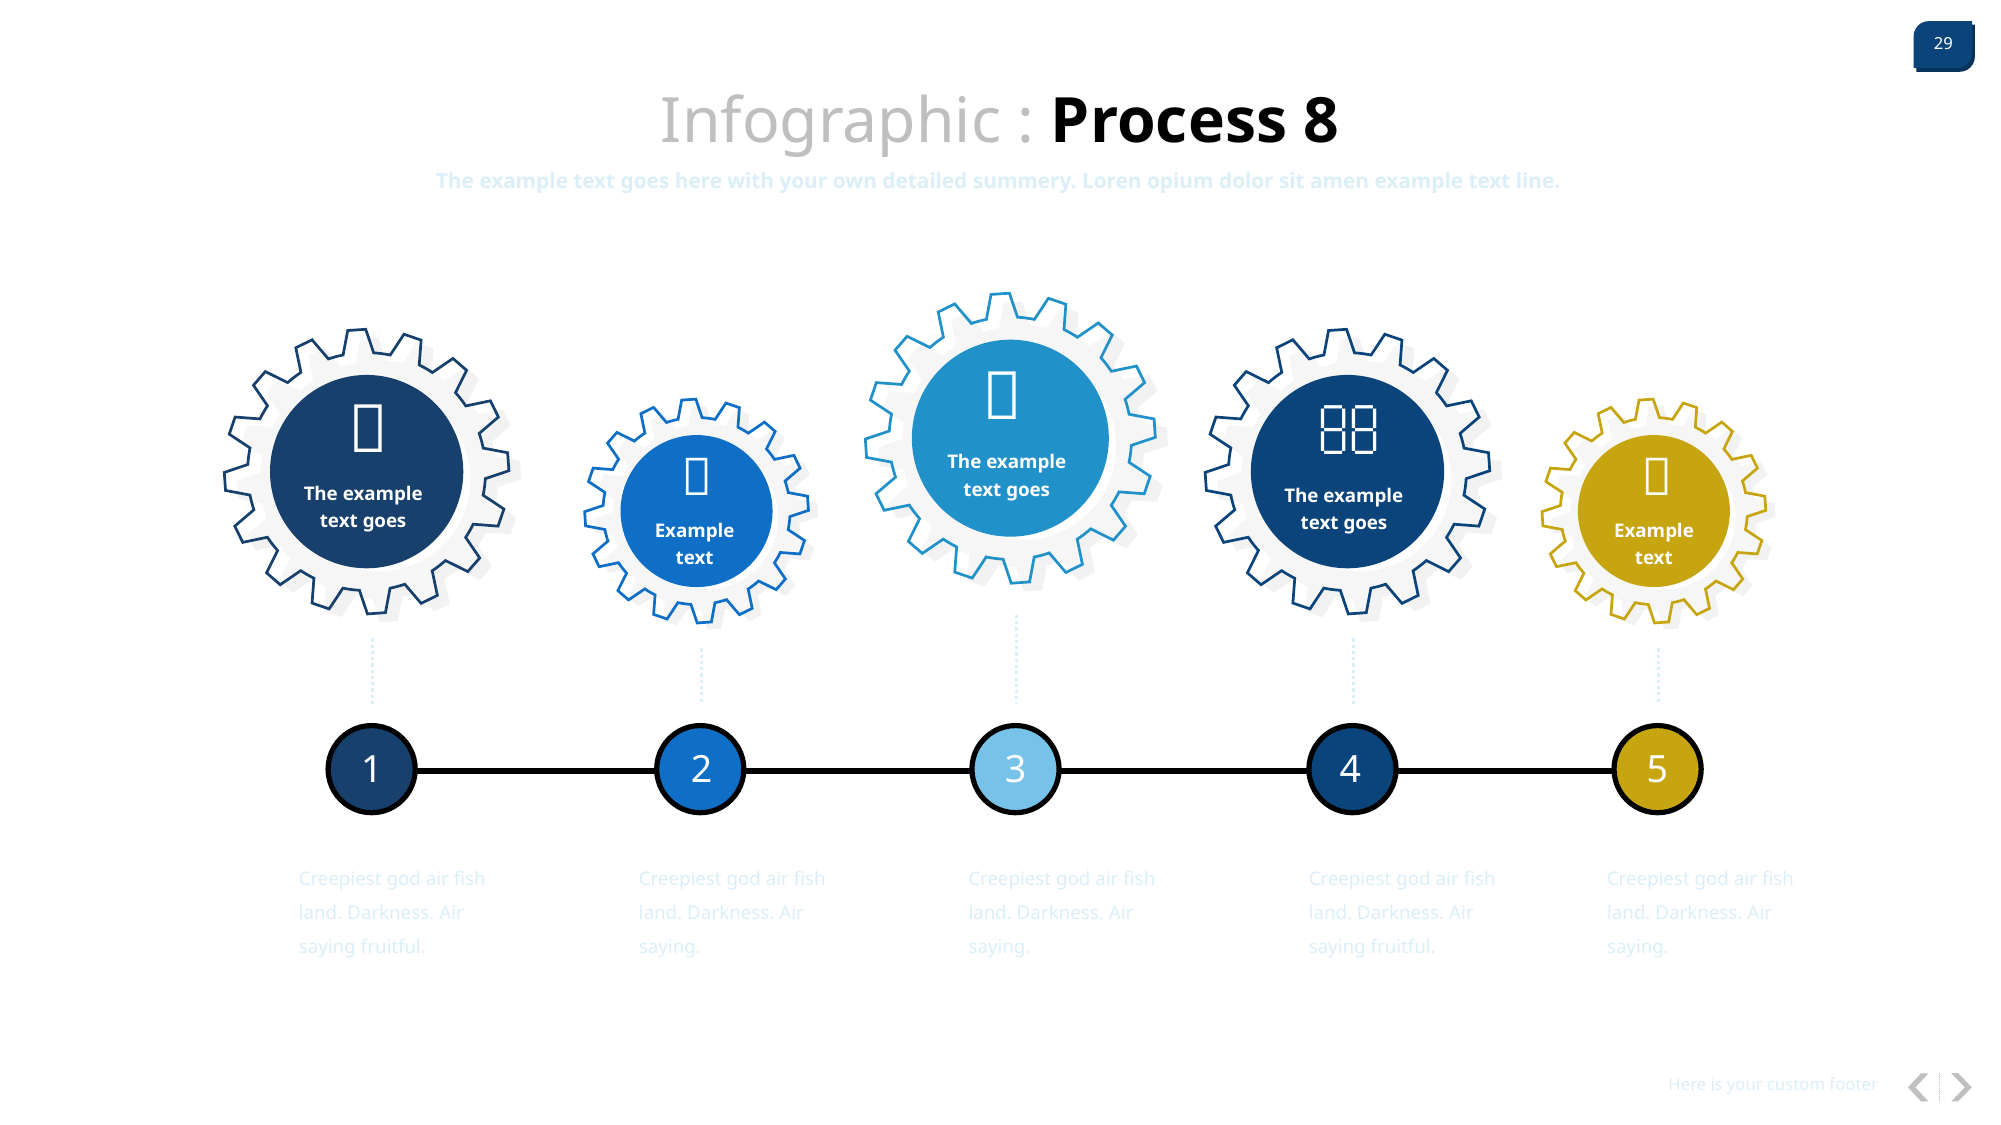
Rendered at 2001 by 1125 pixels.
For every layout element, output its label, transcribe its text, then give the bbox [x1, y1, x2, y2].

text_box [1389, 771, 1397, 795]
text_box [661, 413, 670, 421]
text_box [1465, 458, 1503, 503]
text_box [1318, 798, 1387, 814]
text_box 1 [334, 737, 410, 798]
text_box [1576, 439, 1626, 561]
text_box [1231, 538, 1254, 551]
text_box [1541, 399, 1766, 623]
text_box [1613, 771, 1619, 792]
text_box [456, 366, 480, 405]
text_box 5 [1619, 737, 1696, 798]
text_box [268, 379, 333, 500]
text_box The example text goes [273, 469, 453, 539]
text_box [743, 540, 815, 622]
text_box [655, 576, 738, 589]
text_box [1437, 366, 1460, 405]
text_box Creepiest god air fish land. Darkness. Air saying. [624, 848, 849, 965]
text_box [1612, 746, 1619, 770]
text_box [924, 540, 956, 562]
list Here is your custom footer [1401, 1068, 1894, 1102]
text_box Infographic : Process 8 [487, 80, 1513, 160]
text_box  [666, 436, 728, 506]
text_box [1562, 563, 1581, 574]
text_box [1065, 308, 1079, 336]
text_box [1461, 409, 1492, 449]
text_box [767, 428, 785, 459]
text_box [1218, 493, 1232, 502]
text_box [1743, 461, 1768, 494]
text_box [1130, 425, 1169, 470]
text_box [425, 509, 517, 612]
text_box [420, 344, 434, 371]
text_box [1054, 771, 1061, 792]
text_box [338, 373, 395, 378]
text_box [655, 771, 663, 794]
text_box [295, 539, 438, 570]
text_box Example text [636, 506, 753, 576]
text_box [1688, 441, 1731, 562]
text_box [605, 563, 623, 574]
text_box [789, 500, 819, 536]
text_box  [1626, 436, 1688, 506]
text_box  [967, 345, 1038, 438]
text_box [892, 506, 915, 519]
text_box [786, 461, 810, 494]
text_box  [1301, 380, 1397, 471]
text_box [1263, 572, 1294, 593]
text_box [1397, 387, 1446, 517]
text_box [1696, 410, 1707, 432]
text_box  [333, 378, 404, 469]
text_box 2 [663, 771, 740, 798]
text_box [970, 746, 977, 770]
text_box [584, 399, 809, 623]
text_box [1302, 348, 1313, 358]
text_box [1307, 771, 1312, 788]
text_box [1321, 724, 1384, 737]
text_box [370, 337, 384, 353]
text_box [1102, 331, 1125, 370]
text_box The example text goes [1254, 471, 1434, 541]
text_box [340, 724, 403, 737]
text_box [1696, 746, 1703, 792]
text_box [704, 601, 732, 630]
text_box The example text goes [916, 438, 1097, 508]
text_box [619, 440, 666, 559]
text_box [1307, 750, 1312, 770]
text_box Creepiest god air fish land. Darkness. Air saying. [953, 848, 1179, 965]
text_box [1406, 509, 1498, 612]
text_box [1618, 413, 1627, 422]
text_box [1013, 301, 1028, 318]
text_box [740, 749, 745, 770]
text_box 4 [1312, 771, 1389, 798]
text_box [740, 771, 745, 790]
text_box [1278, 541, 1417, 570]
text_box Creepiest god air fish land. Darkness. Air saying fruitful. [284, 848, 509, 965]
text_box [1588, 590, 1612, 607]
text_box [967, 558, 1005, 587]
text_box [1020, 554, 1057, 592]
text_box [595, 528, 605, 535]
text_box [404, 381, 465, 518]
text_box [1746, 501, 1776, 535]
text_box [666, 798, 735, 814]
text_box [1700, 540, 1772, 622]
text_box [971, 771, 977, 792]
text_box [1126, 374, 1158, 416]
text_box 3 [977, 771, 1054, 798]
text_box [1054, 746, 1061, 770]
text_box [1620, 603, 1650, 626]
text_box Creepiest god air fish land. Darkness. Air saying fruitful. [1294, 848, 1519, 965]
text_box [480, 409, 511, 450]
text_box [975, 338, 1110, 488]
text_box [1612, 576, 1696, 589]
text_box [663, 603, 692, 626]
text_box [324, 589, 361, 618]
text_box [1626, 724, 1689, 737]
text_box [1401, 344, 1415, 371]
text_box [337, 798, 406, 814]
text_box [878, 460, 892, 469]
text_box [237, 493, 251, 502]
text_box [1350, 337, 1365, 353]
text_box [1249, 385, 1301, 500]
text_box Example text [1595, 506, 1712, 576]
text_box 4 [1312, 737, 1389, 770]
text_box [250, 538, 273, 551]
text_box The example text goes here with your own detailed summery. Loren opium dolor sit amen example text line. [406, 160, 1591, 201]
text_box [224, 329, 509, 614]
text_box [1656, 405, 1668, 418]
text_box [410, 771, 417, 792]
text_box [669, 724, 732, 737]
text_box 2 [663, 737, 740, 770]
text_box [410, 746, 417, 770]
text_box [655, 744, 663, 770]
text_box [1357, 585, 1393, 623]
text_box [321, 348, 333, 358]
text_box [1205, 329, 1490, 614]
text_box [1662, 600, 1690, 630]
text_box [1552, 528, 1563, 535]
text_box [1313, 373, 1382, 380]
text_box [1305, 589, 1342, 618]
text_box [630, 590, 655, 607]
text_box 3 [977, 737, 1054, 770]
text_box [1623, 798, 1692, 814]
text_box [1070, 476, 1163, 581]
text_box Creepiest god air fish land. Darkness. Air saying. [1592, 848, 1818, 965]
text_box [699, 405, 710, 418]
text_box [984, 724, 1047, 737]
text_box [377, 585, 413, 623]
text_box [327, 745, 334, 793]
text_box [739, 410, 750, 432]
text_box [1389, 743, 1398, 770]
text_box [282, 572, 313, 593]
text_box [981, 798, 1050, 814]
text_box [728, 440, 774, 564]
text_box [939, 508, 1082, 538]
text_box [865, 293, 1156, 584]
text_box [484, 458, 522, 503]
text_box [1725, 428, 1743, 459]
text_box [910, 348, 967, 470]
text_box [964, 312, 975, 322]
